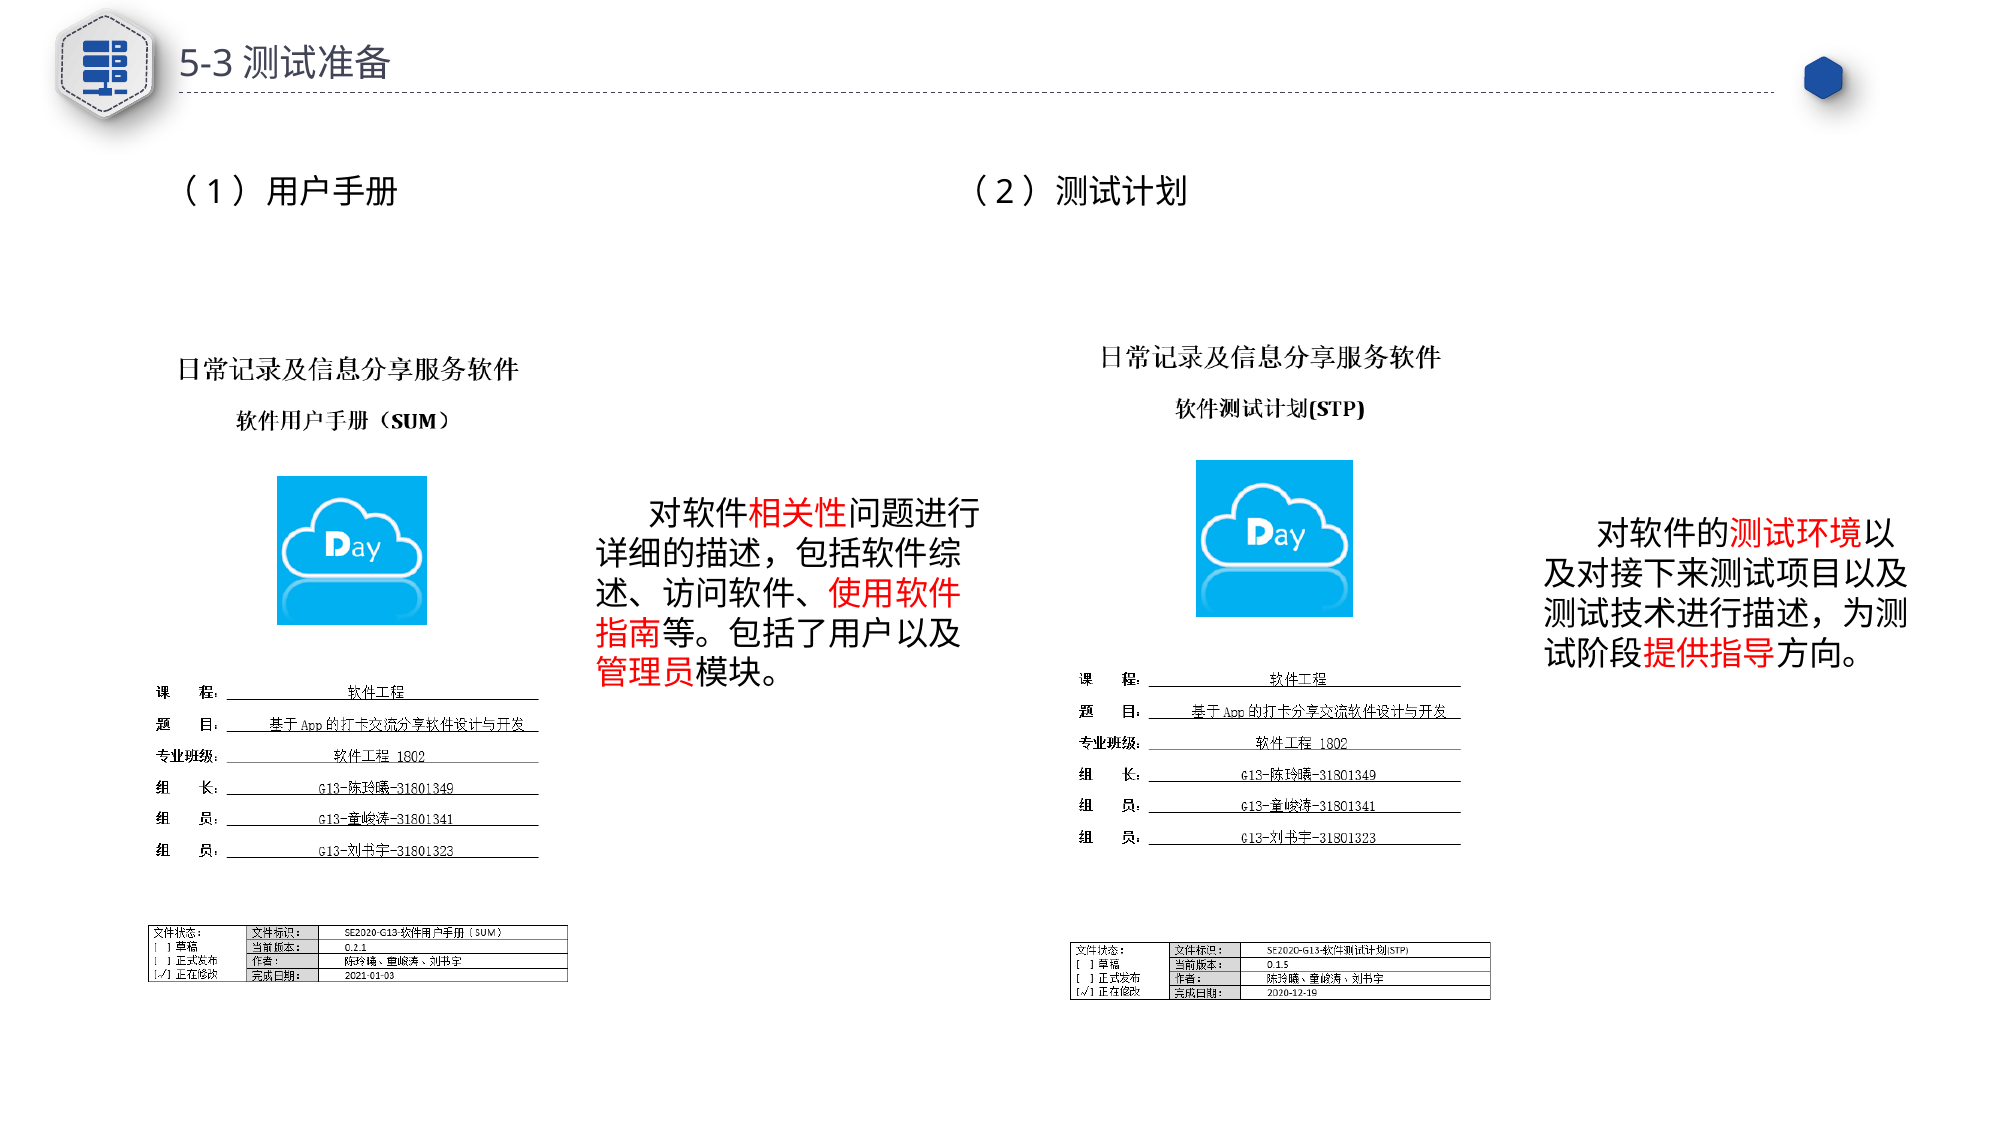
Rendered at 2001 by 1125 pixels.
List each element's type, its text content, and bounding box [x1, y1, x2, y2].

picture [65, 270, 634, 1012]
picture [979, 288, 1569, 1020]
text_box 对软件相关性问题进行详细的描述，包括软件综述、访问软件、使用软件指南等。包括了用户以及管理员模块。 [634, 484, 979, 699]
text_box 对软件的测试环境以及对接下来测试项目以及测试技术进行描述，为测试阶段提供指导方向。 [1569, 504, 1935, 680]
text_box （1）用户手册 [149, 163, 492, 218]
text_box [1802, 58, 1845, 97]
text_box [49, 14, 160, 114]
text_box （2）测试计划 [939, 162, 1234, 218]
text_box 5-3测试准备 [167, 33, 475, 90]
